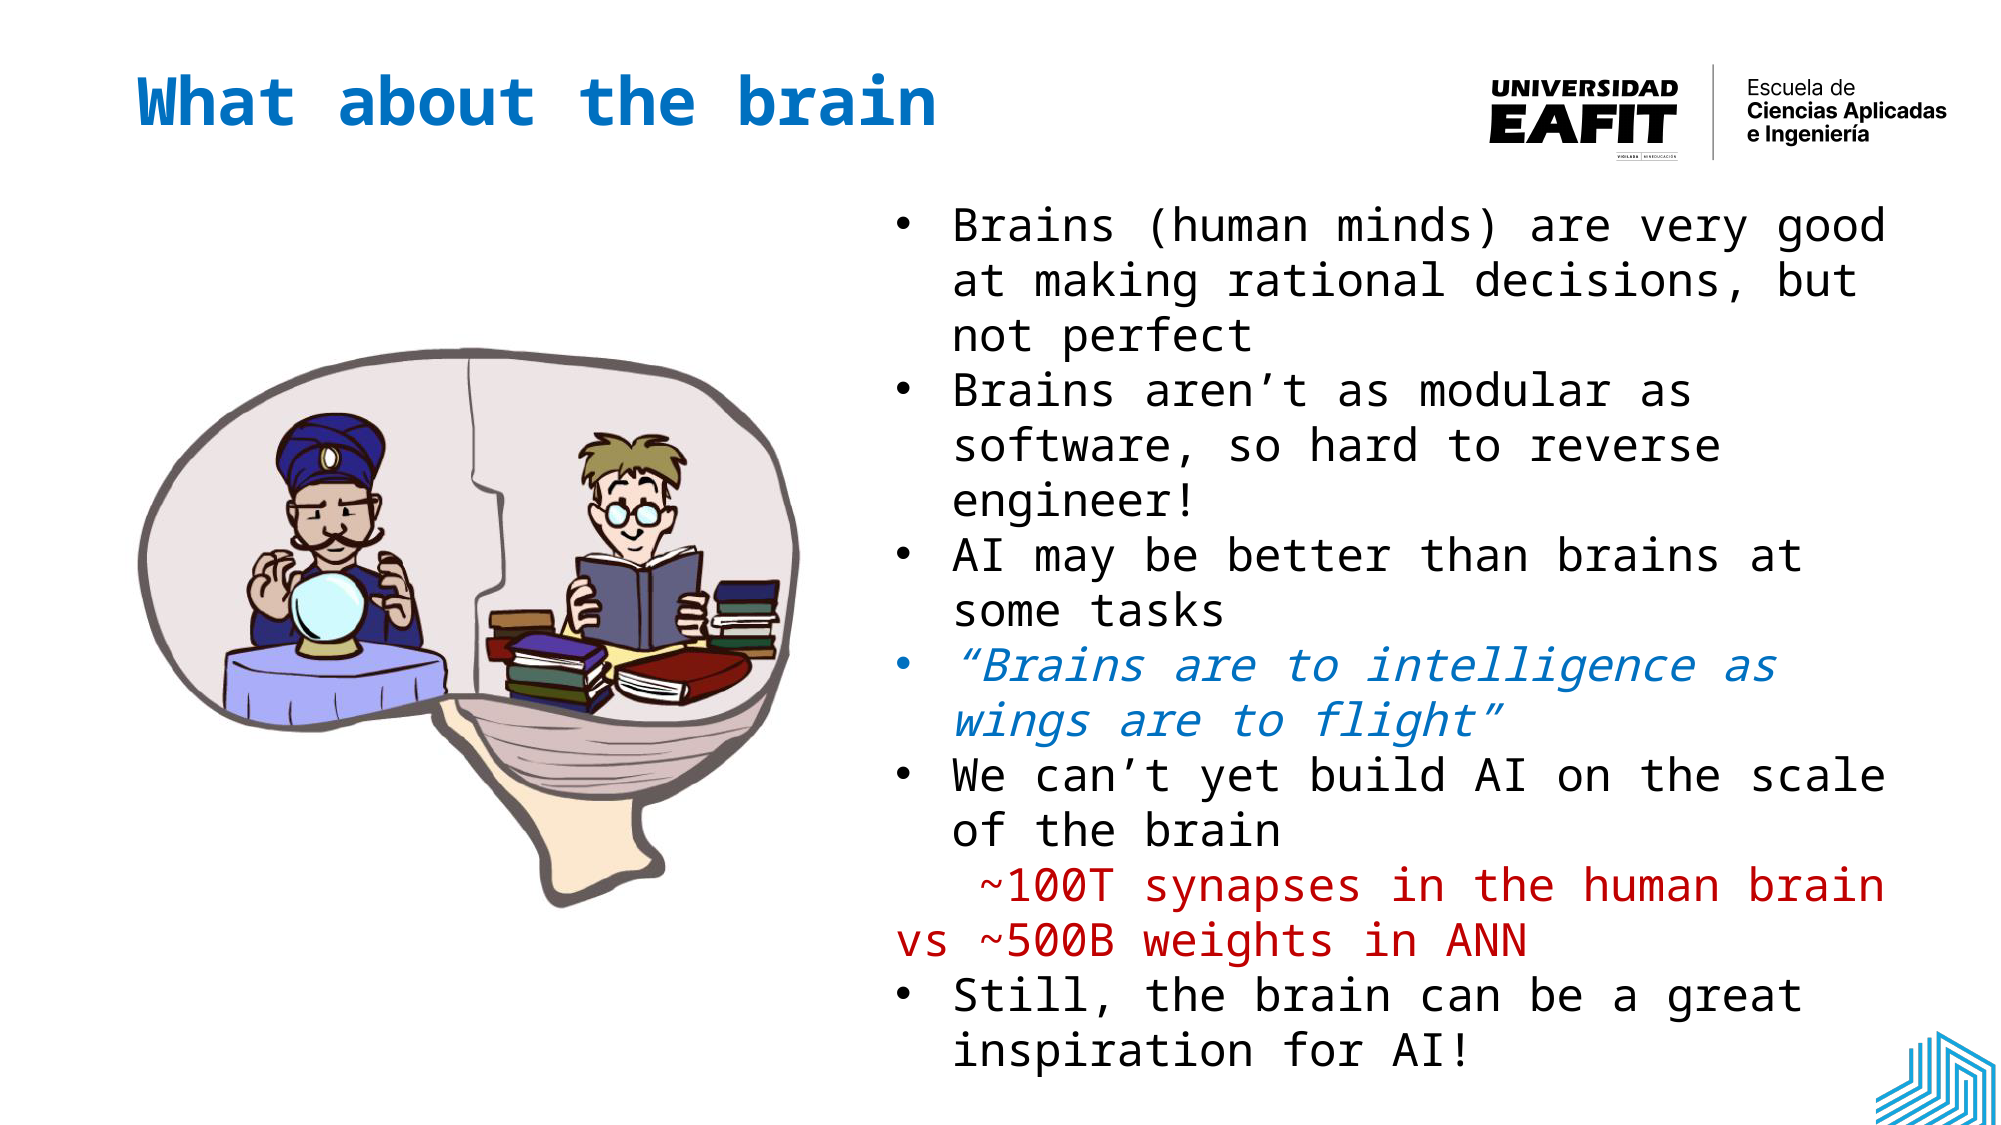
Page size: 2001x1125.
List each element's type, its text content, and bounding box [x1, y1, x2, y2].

picture [1873, 1025, 2000, 1125]
picture [122, 304, 808, 938]
picture [1430, 33, 2000, 192]
text_box What about the brain [122, 60, 1451, 244]
text_box Brains (human minds) are very good at making rational decisions, but not perfect Brains aren’t as modular as software, so hard to reverse engineer! AI may be better than brains at some tasks “Brains are to intelligence as wings are to flight” We can’t yet build AI on the scale of the brain ~100T synapses in the human brain vs ~500B weights in ANN Still, the brain can be a great inspiration for AI! [880, 188, 1949, 1083]
